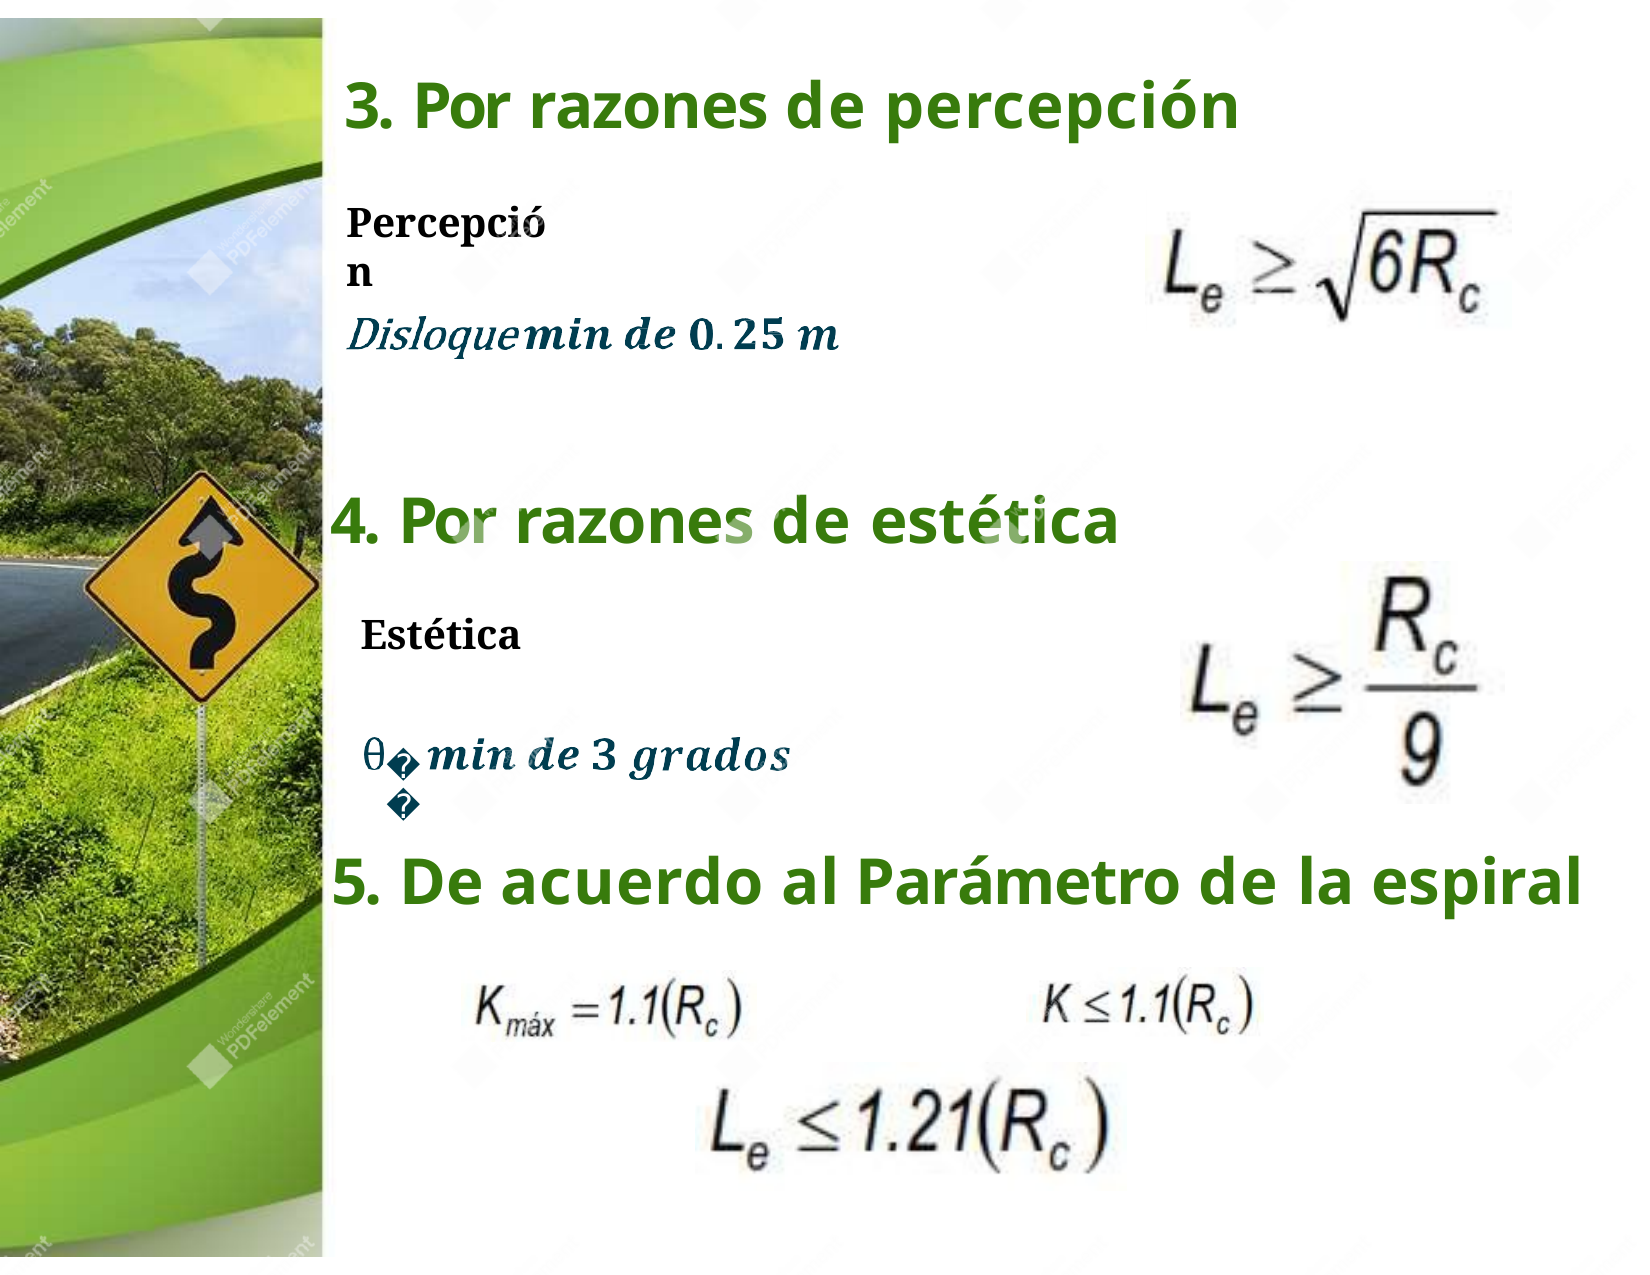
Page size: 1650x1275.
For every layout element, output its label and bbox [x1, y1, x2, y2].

text_box [0, 0, 1650, 1275]
